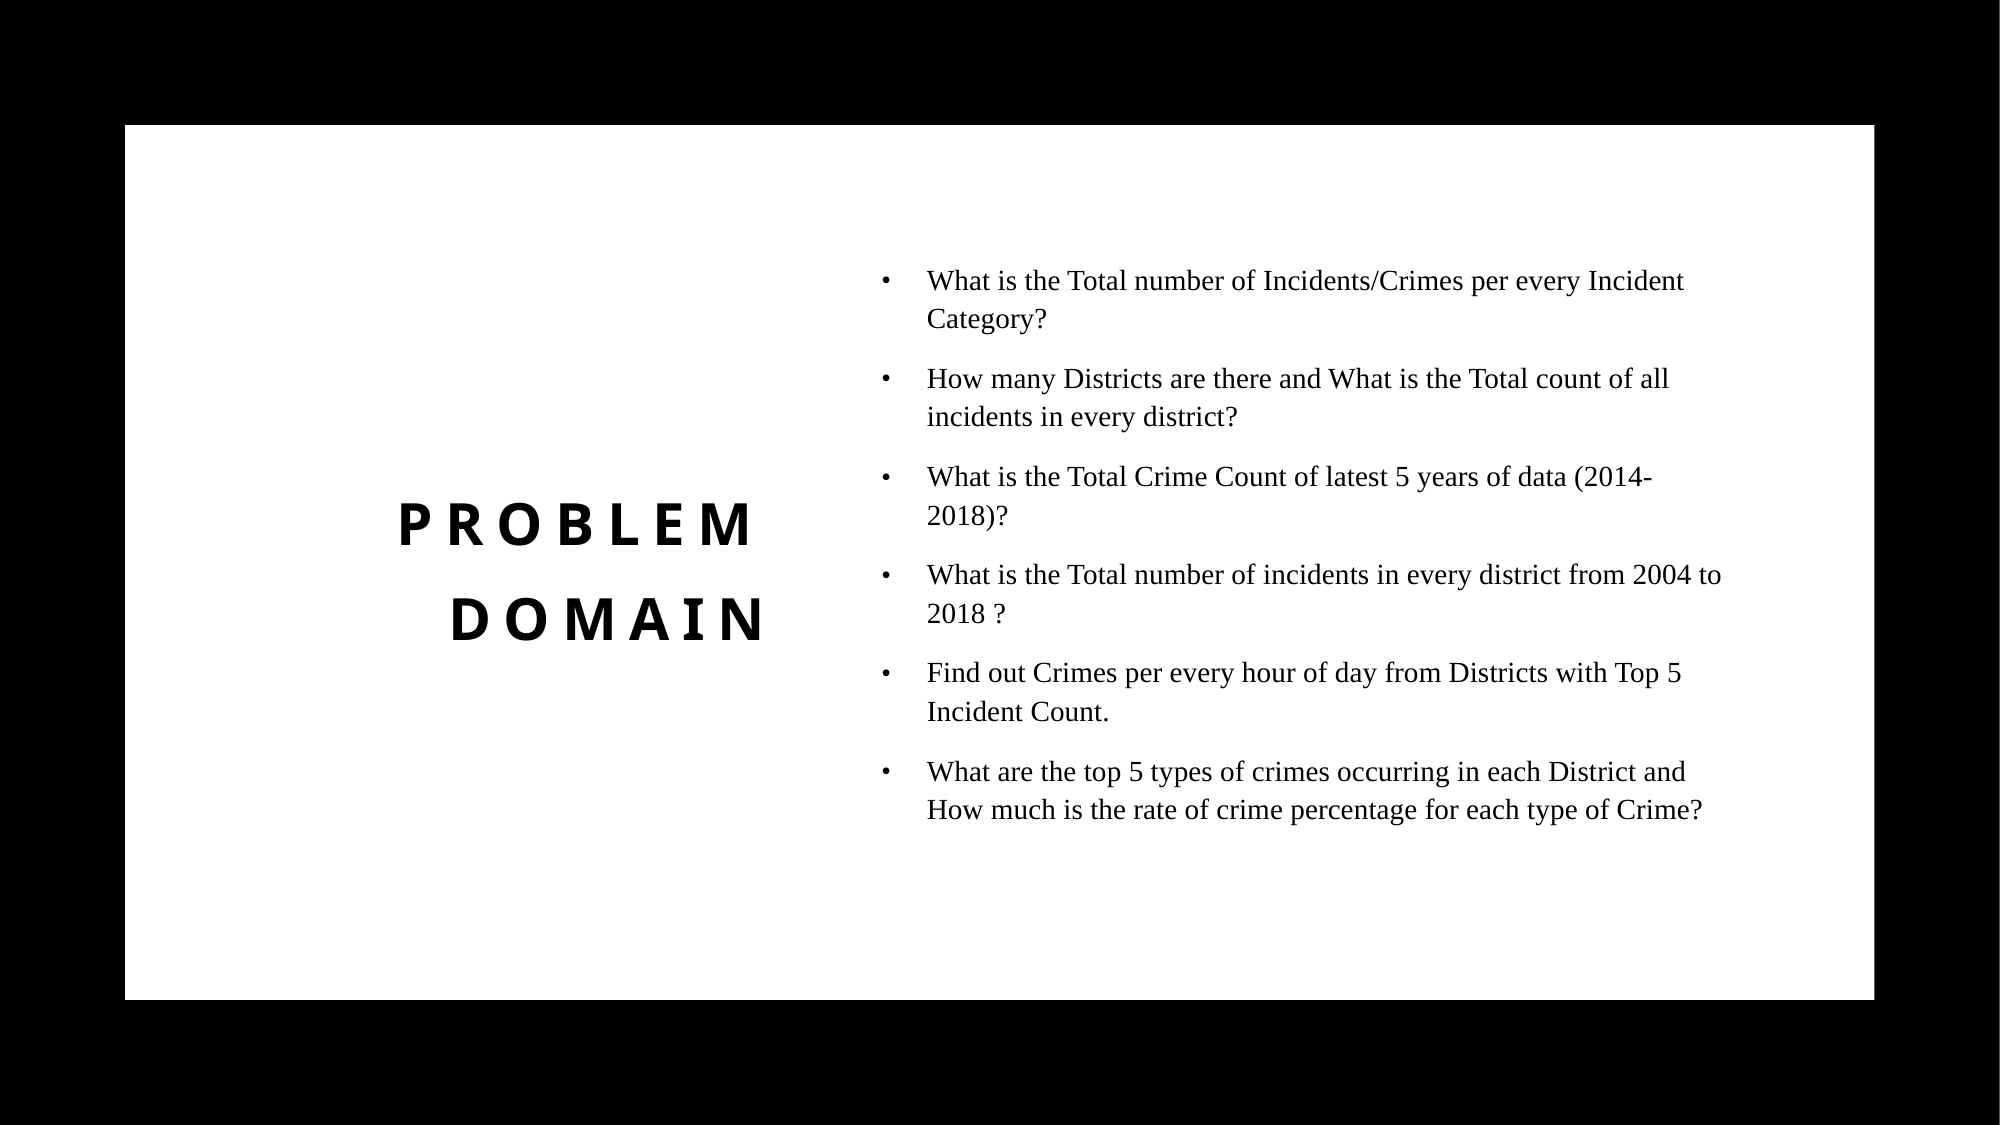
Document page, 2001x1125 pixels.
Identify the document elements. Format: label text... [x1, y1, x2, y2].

text_box [124, 124, 1875, 1001]
list What is the Total number of Incidents/Crimes per every Incident Category? How many Districts are there and What is the Total count of all incidents in every district? What is the Total Crime Count of latest 5 years of data (2014-2018)? What is the Total number of incidents in every district from 2004 to 2018 ? Find out Crimes per every hour of day from Districts with Top 5 Incident Count. What are the top 5 types of crimes occurring in each District and How much is the rate of crime percentage for each type of Crime? [866, 249, 1750, 893]
title Problem Domain [211, 249, 781, 875]
text_box [0, 0, 2000, 1125]
